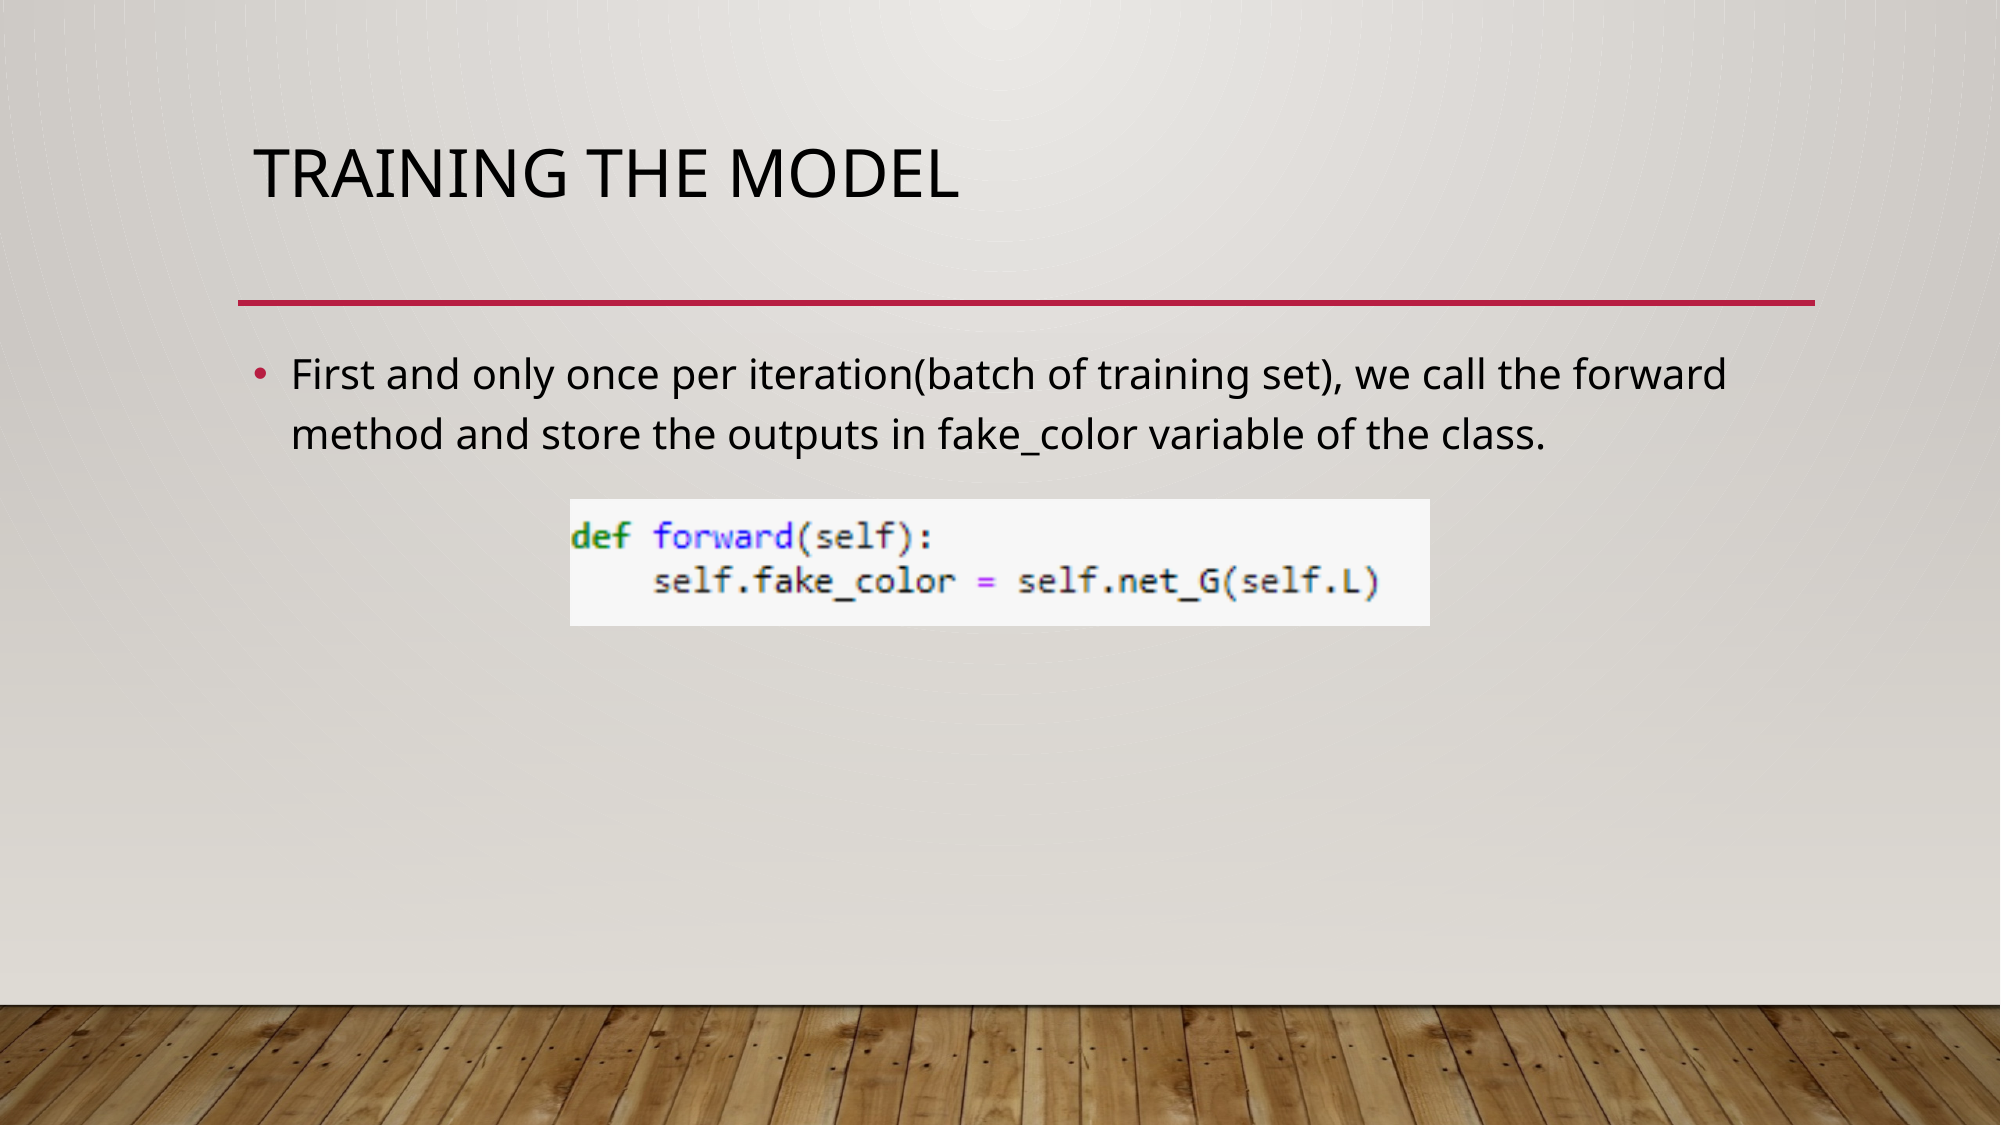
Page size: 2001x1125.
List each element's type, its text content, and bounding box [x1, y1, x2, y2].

picture [570, 499, 1430, 626]
picture [0, 1005, 2000, 1125]
list First and only once per iteration(batch of training set), we call the forward method and store the outputs in fake_color variable of the class. [238, 330, 1814, 897]
title Training the model [238, 131, 1814, 305]
